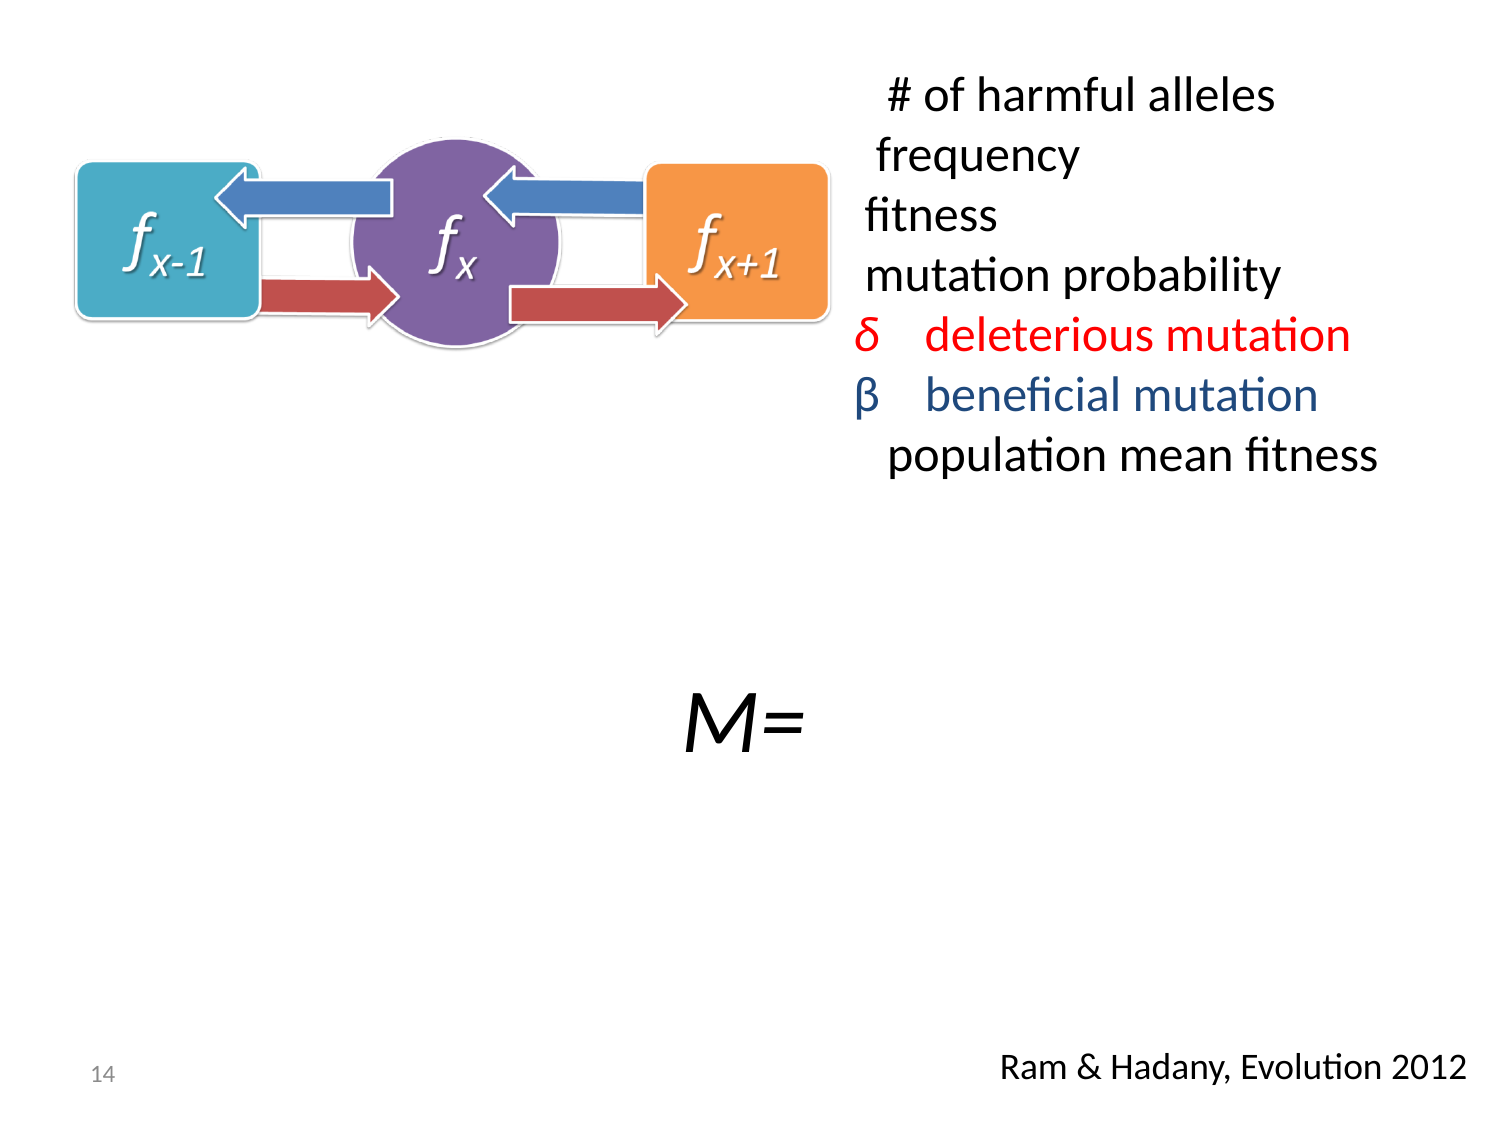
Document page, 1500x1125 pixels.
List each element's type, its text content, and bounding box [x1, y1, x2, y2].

picture [70, 0, 841, 423]
slide_number 14 [75, 1042, 425, 1103]
text_box Ram & Hadany, Evolution 2012 [856, 1034, 1483, 1095]
